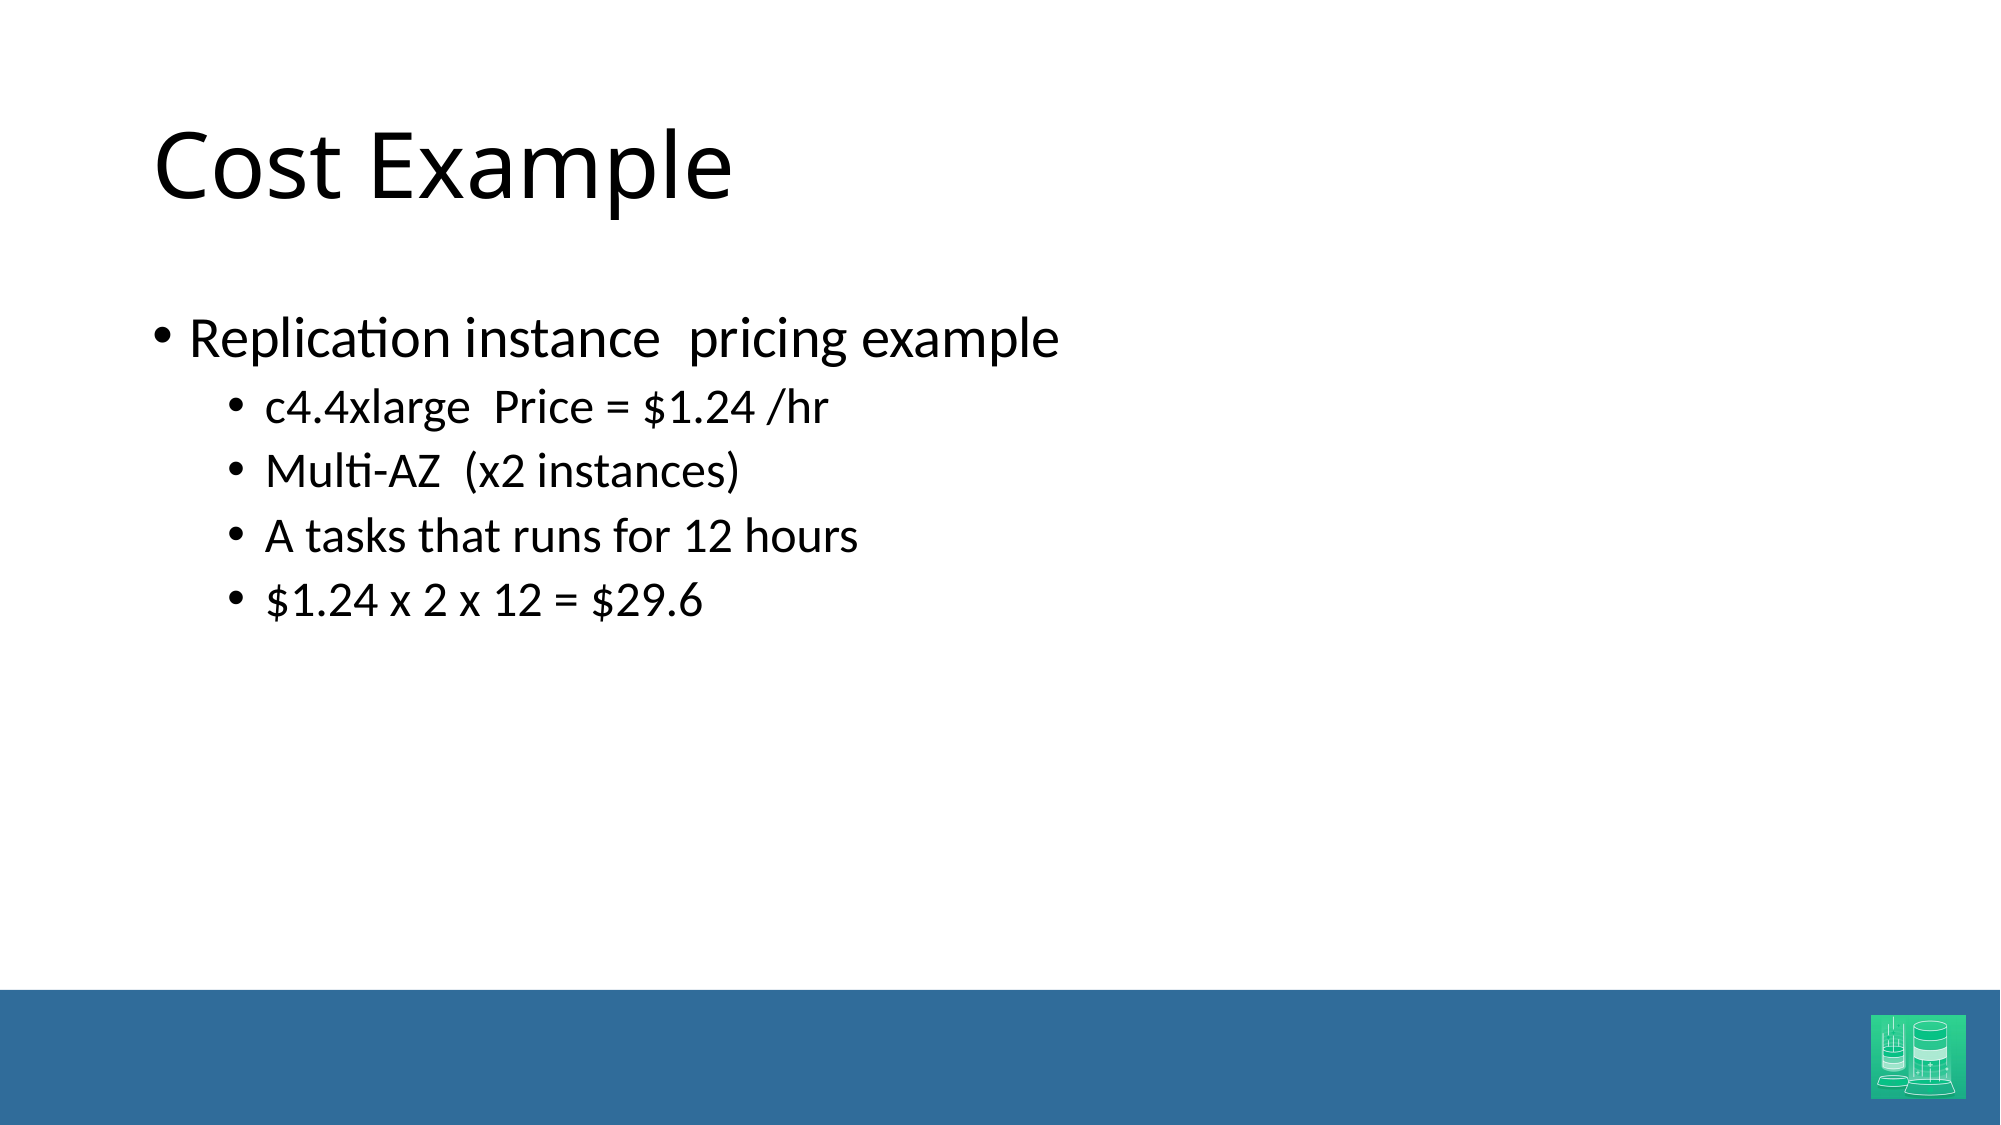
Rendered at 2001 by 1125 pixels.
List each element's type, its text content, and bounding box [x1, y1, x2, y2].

picture [1871, 1015, 1966, 1099]
title Cost Example [137, 59, 1863, 278]
list Replication instance pricing example c4.4xlarge Price = $1.24 /hr Multi-AZ (x2 instances) A tasks that runs for 12 hours $1.24 x 2 x 12 = $29.6 [137, 299, 1863, 1014]
